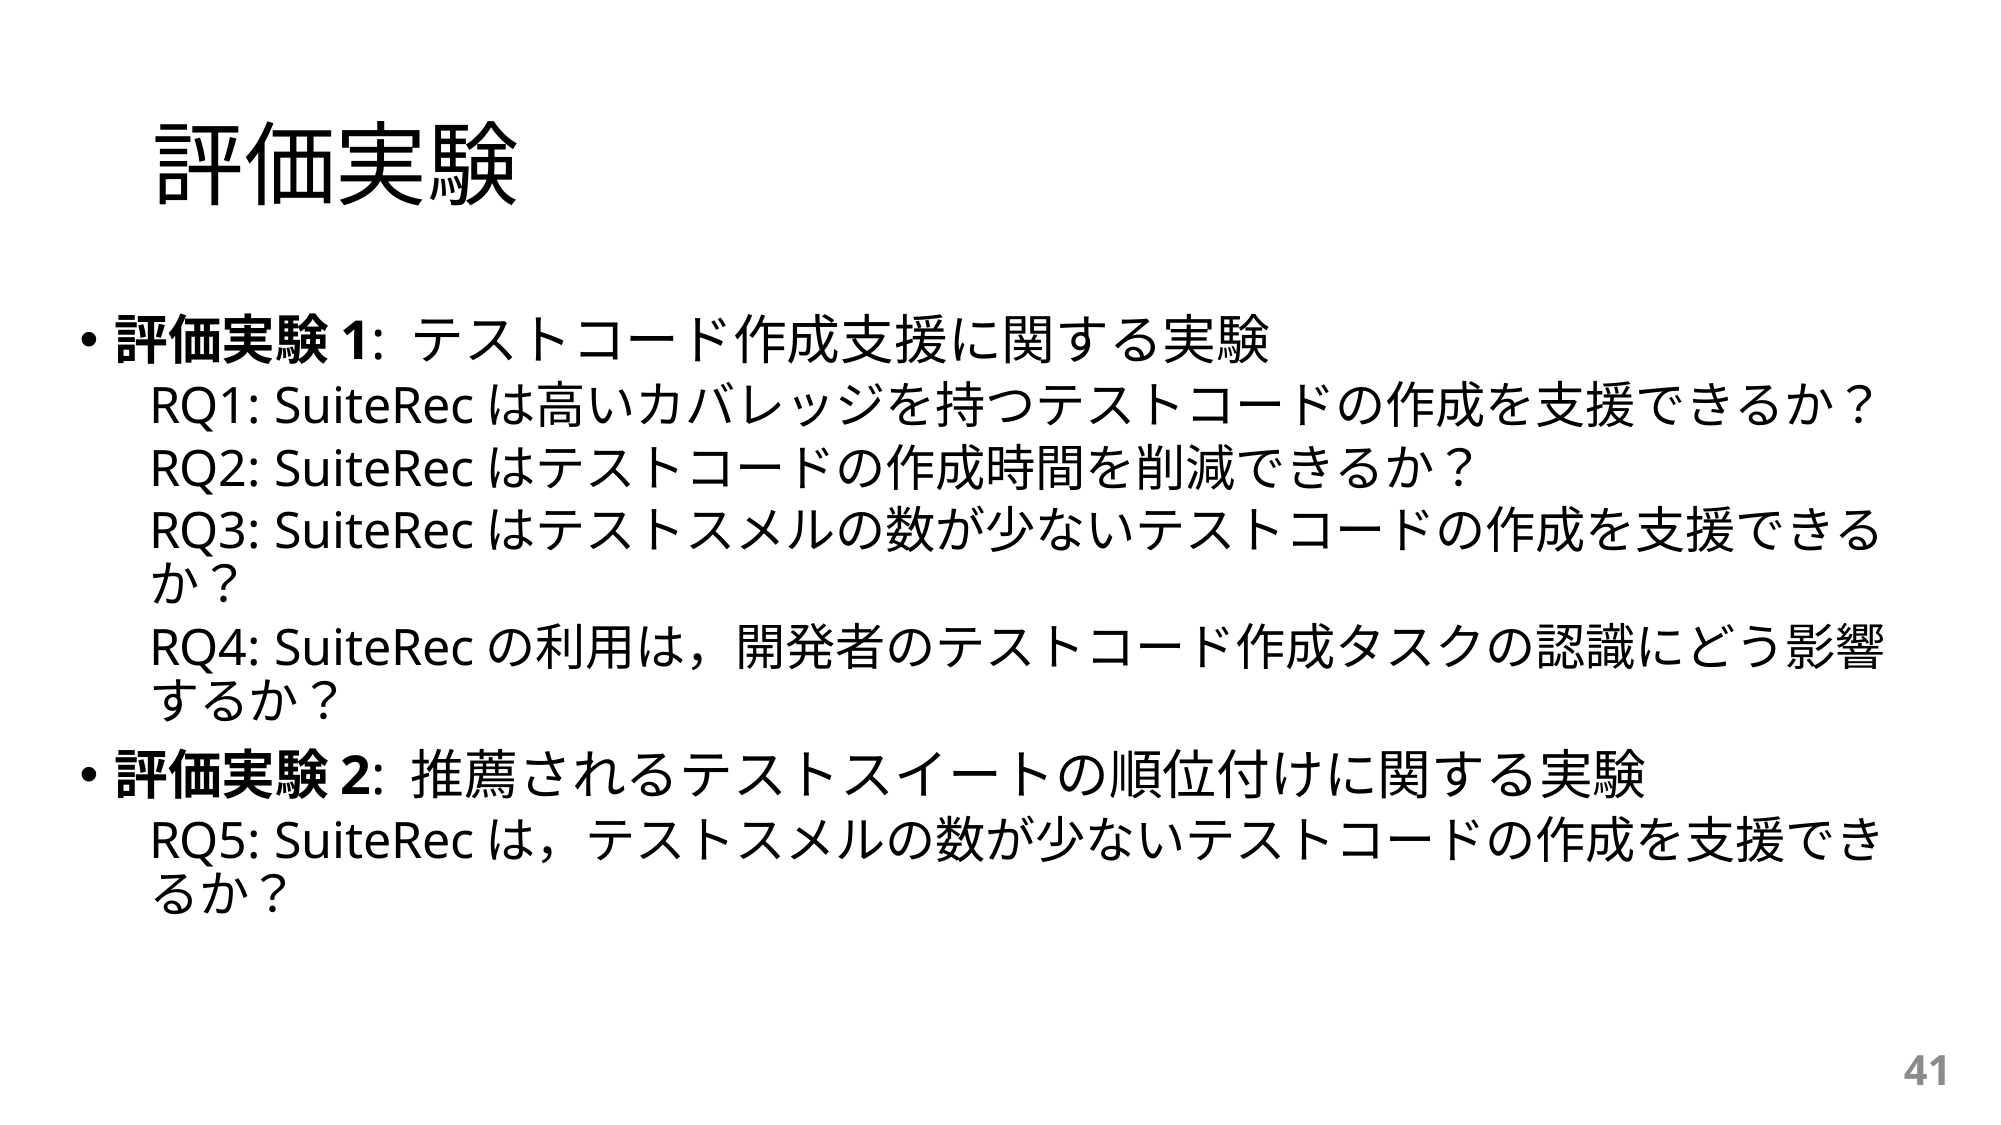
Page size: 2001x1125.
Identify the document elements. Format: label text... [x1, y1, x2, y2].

slide_number 41 [1516, 1042, 1967, 1103]
list 評価実験1: テストコード作成支援に関する実験 RQ1: SuiteRecは高いカバレッジを持つテストコードの作成を支援できるか？ RQ2: SuiteRecはテストコードの作成時間を削減できるか？ RQ3: SuiteRecはテストスメルの数が少ないテストコードの作成を支援できるか？ RQ4: SuiteRecの利用は，開発者のテストコード作成タスクの認識にどう影響するか？ 評価実験2: 推薦されるテストスイートの順位付けに関する実験 RQ5: SuiteRecは，テストスメルの数が少ないテストコードの作成を支援できるか？ [64, 305, 1936, 939]
title 評価実験 [137, 59, 1863, 278]
